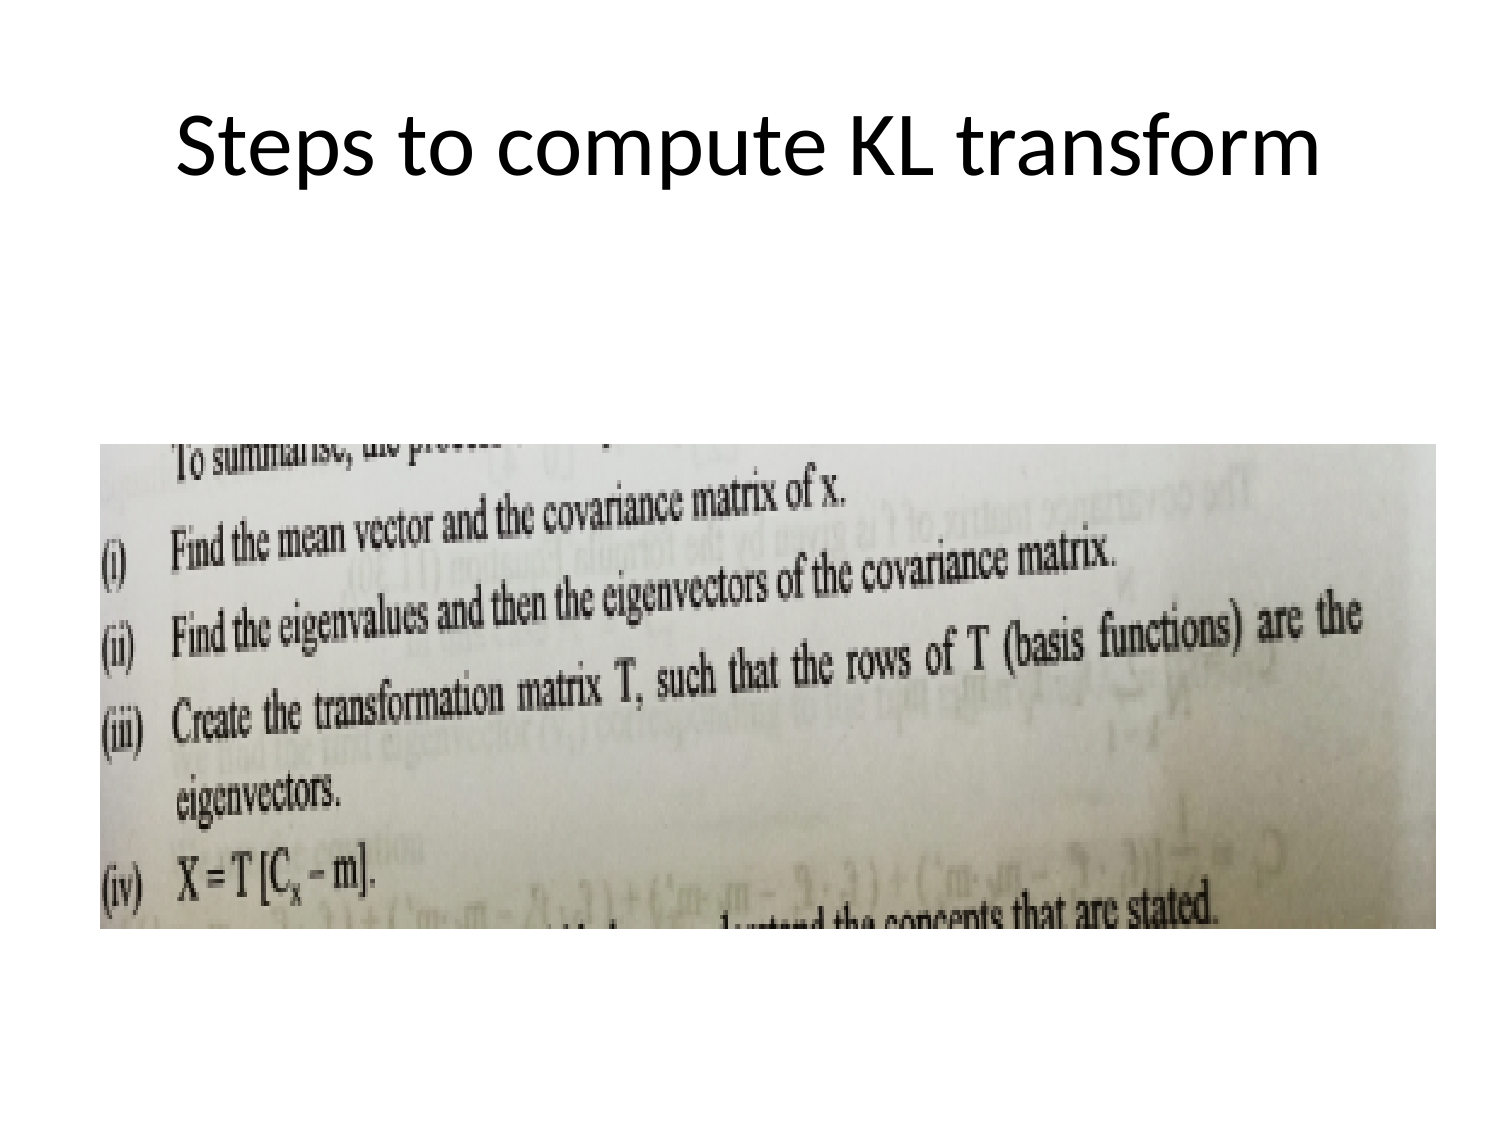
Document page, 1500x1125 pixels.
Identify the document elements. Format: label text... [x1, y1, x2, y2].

picture [100, 444, 1436, 929]
title Steps to compute KL transform [75, 45, 1425, 233]
